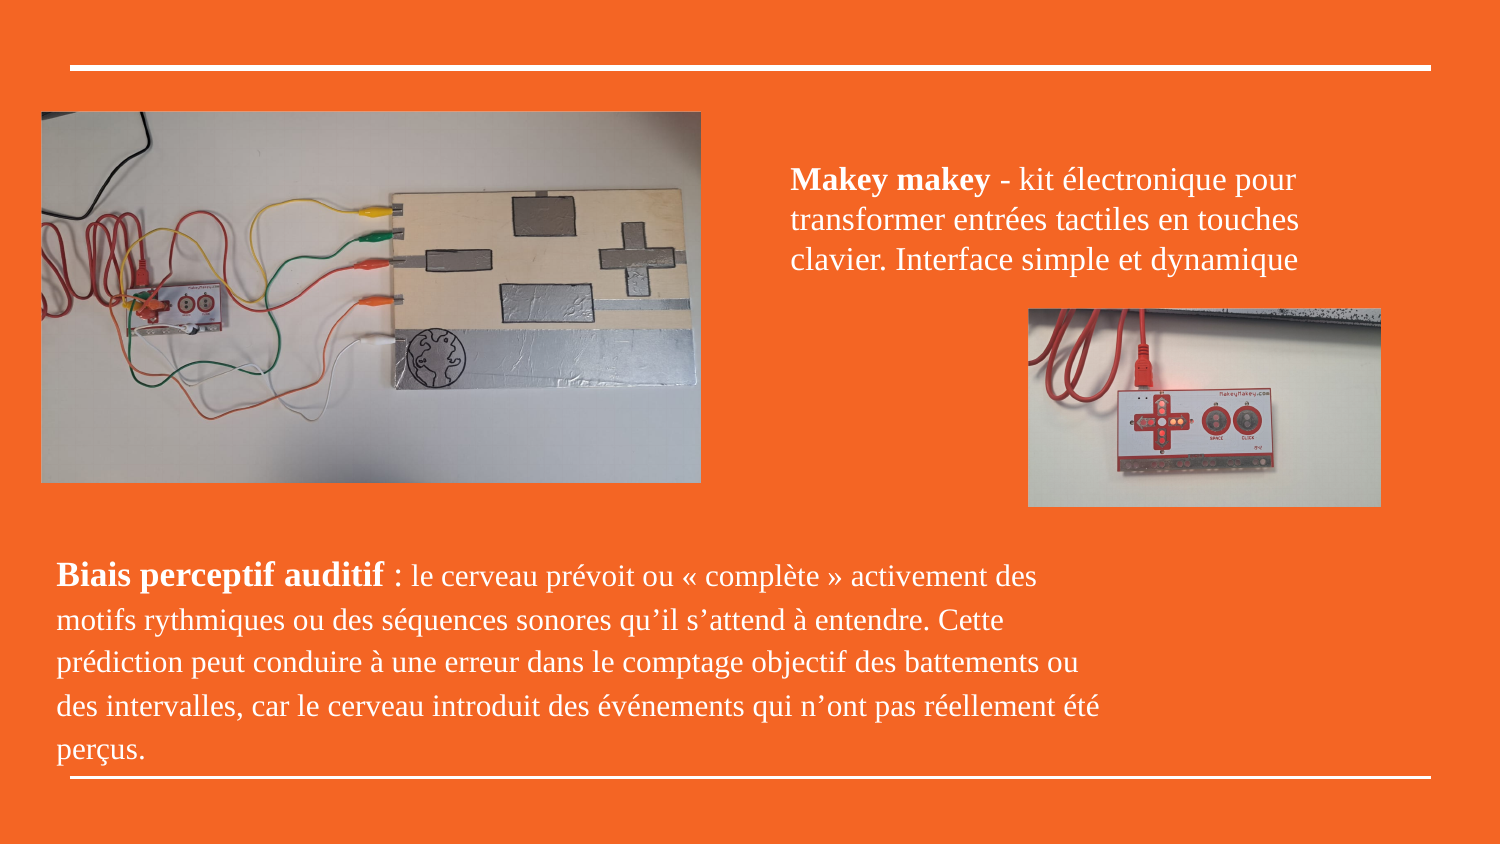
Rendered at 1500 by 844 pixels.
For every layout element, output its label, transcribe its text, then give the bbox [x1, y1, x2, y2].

picture [42, 0, 701, 627]
text_box Biais perceptif auditif : le cerveau prévoit ou « complète » activement des motifs rythmiques ou des séquences sonores qu’il s’attend à entendre. Cette prédiction peut conduire à une erreur dans le comptage objectif des battements ou des intervalles, car le cerveau introduit des événements qui n’ont pas réellement été perçus. [0, 529, 1135, 781]
picture [1029, 230, 1380, 584]
text_box Makey makey - kit électronique pour transformer entrées tactiles en touches clavier. Interface simple et dynamique [775, 142, 1381, 286]
